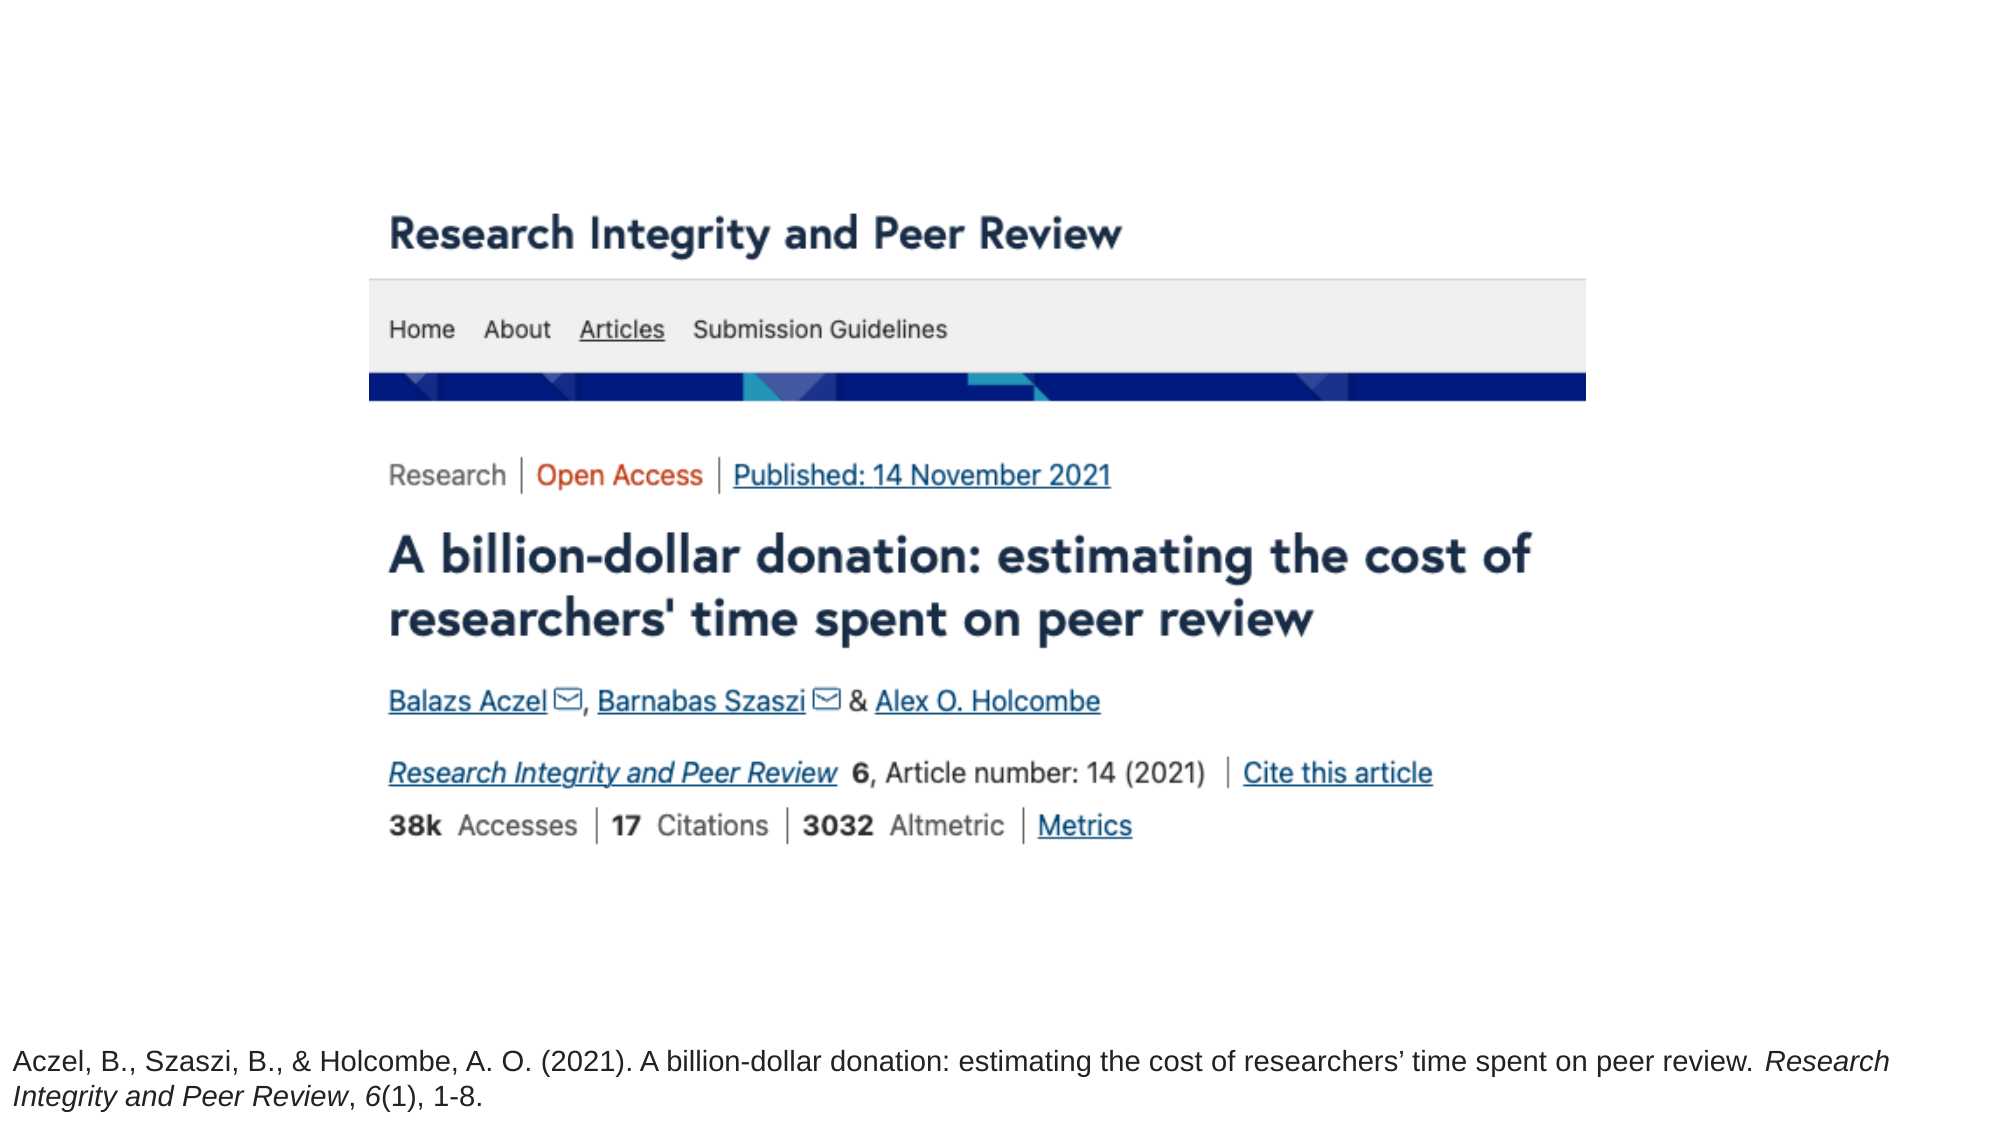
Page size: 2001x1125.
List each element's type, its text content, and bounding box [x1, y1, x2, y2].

picture [369, 200, 1586, 890]
text_box Aczel, B., Szaszi, B., & Holcombe, A. O. (2021). A billion-dollar donation: estimating the cost of researchers’ time spent on peer review. Research Integrity and Peer Review, 6(1), 1-8. [0, 1035, 1998, 1120]
